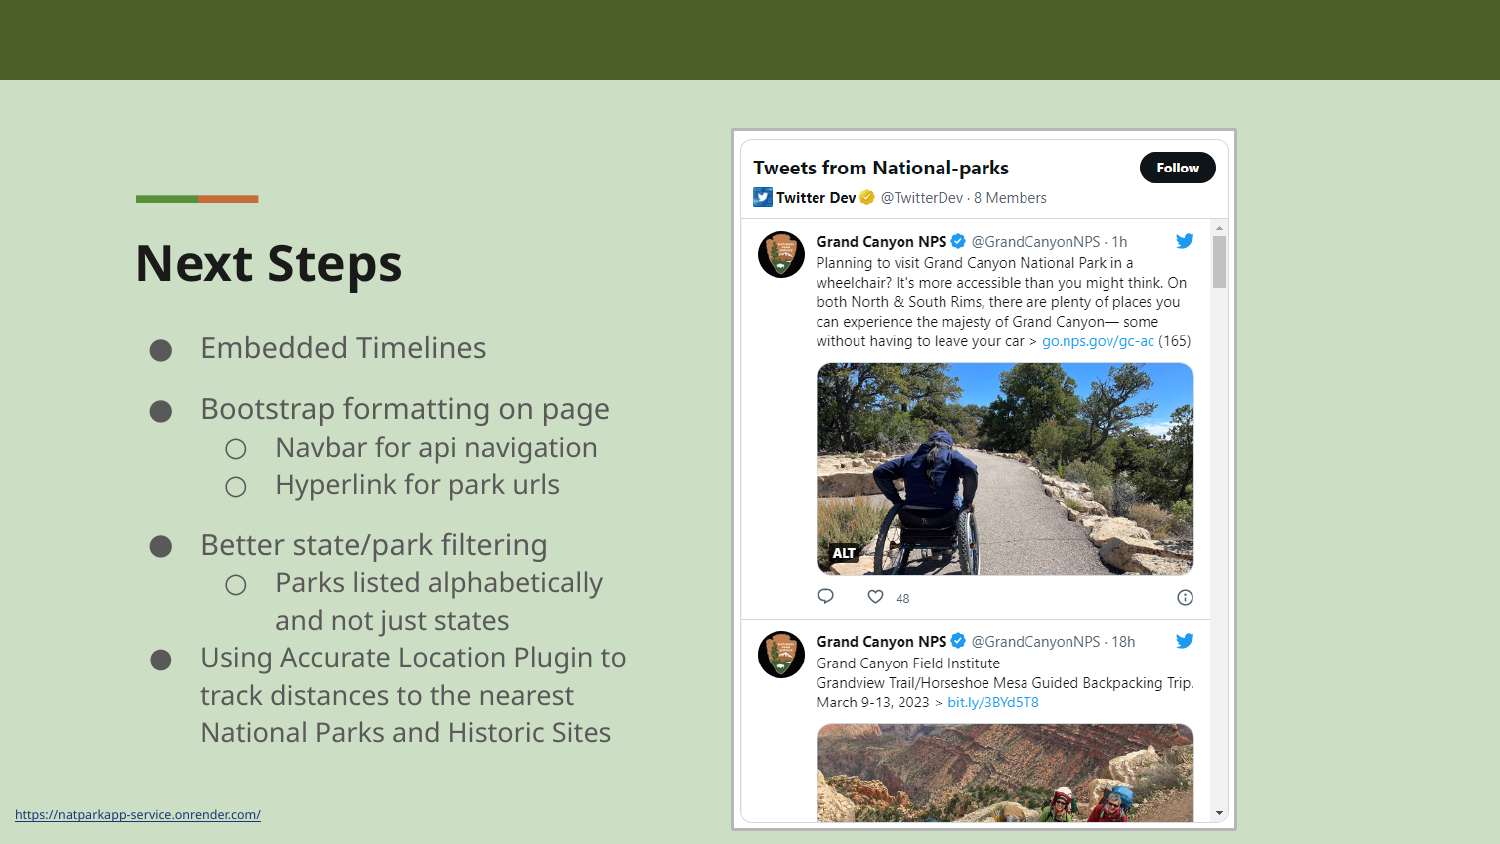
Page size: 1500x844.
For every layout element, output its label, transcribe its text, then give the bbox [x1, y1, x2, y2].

text_box https://natparkapp-service.onrender.com/ [0, 798, 360, 833]
list Embedded Timelines Bootstrap formatting on page Navbar for api navigation Hyperlink for park urls Better state/park filtering Parks listed alphabetically and not just states Using Accurate Location Plugin to track distances to the nearest National Parks and Historic Sites [110, 309, 652, 790]
title Next Steps [119, 216, 662, 422]
picture [734, 130, 1234, 829]
